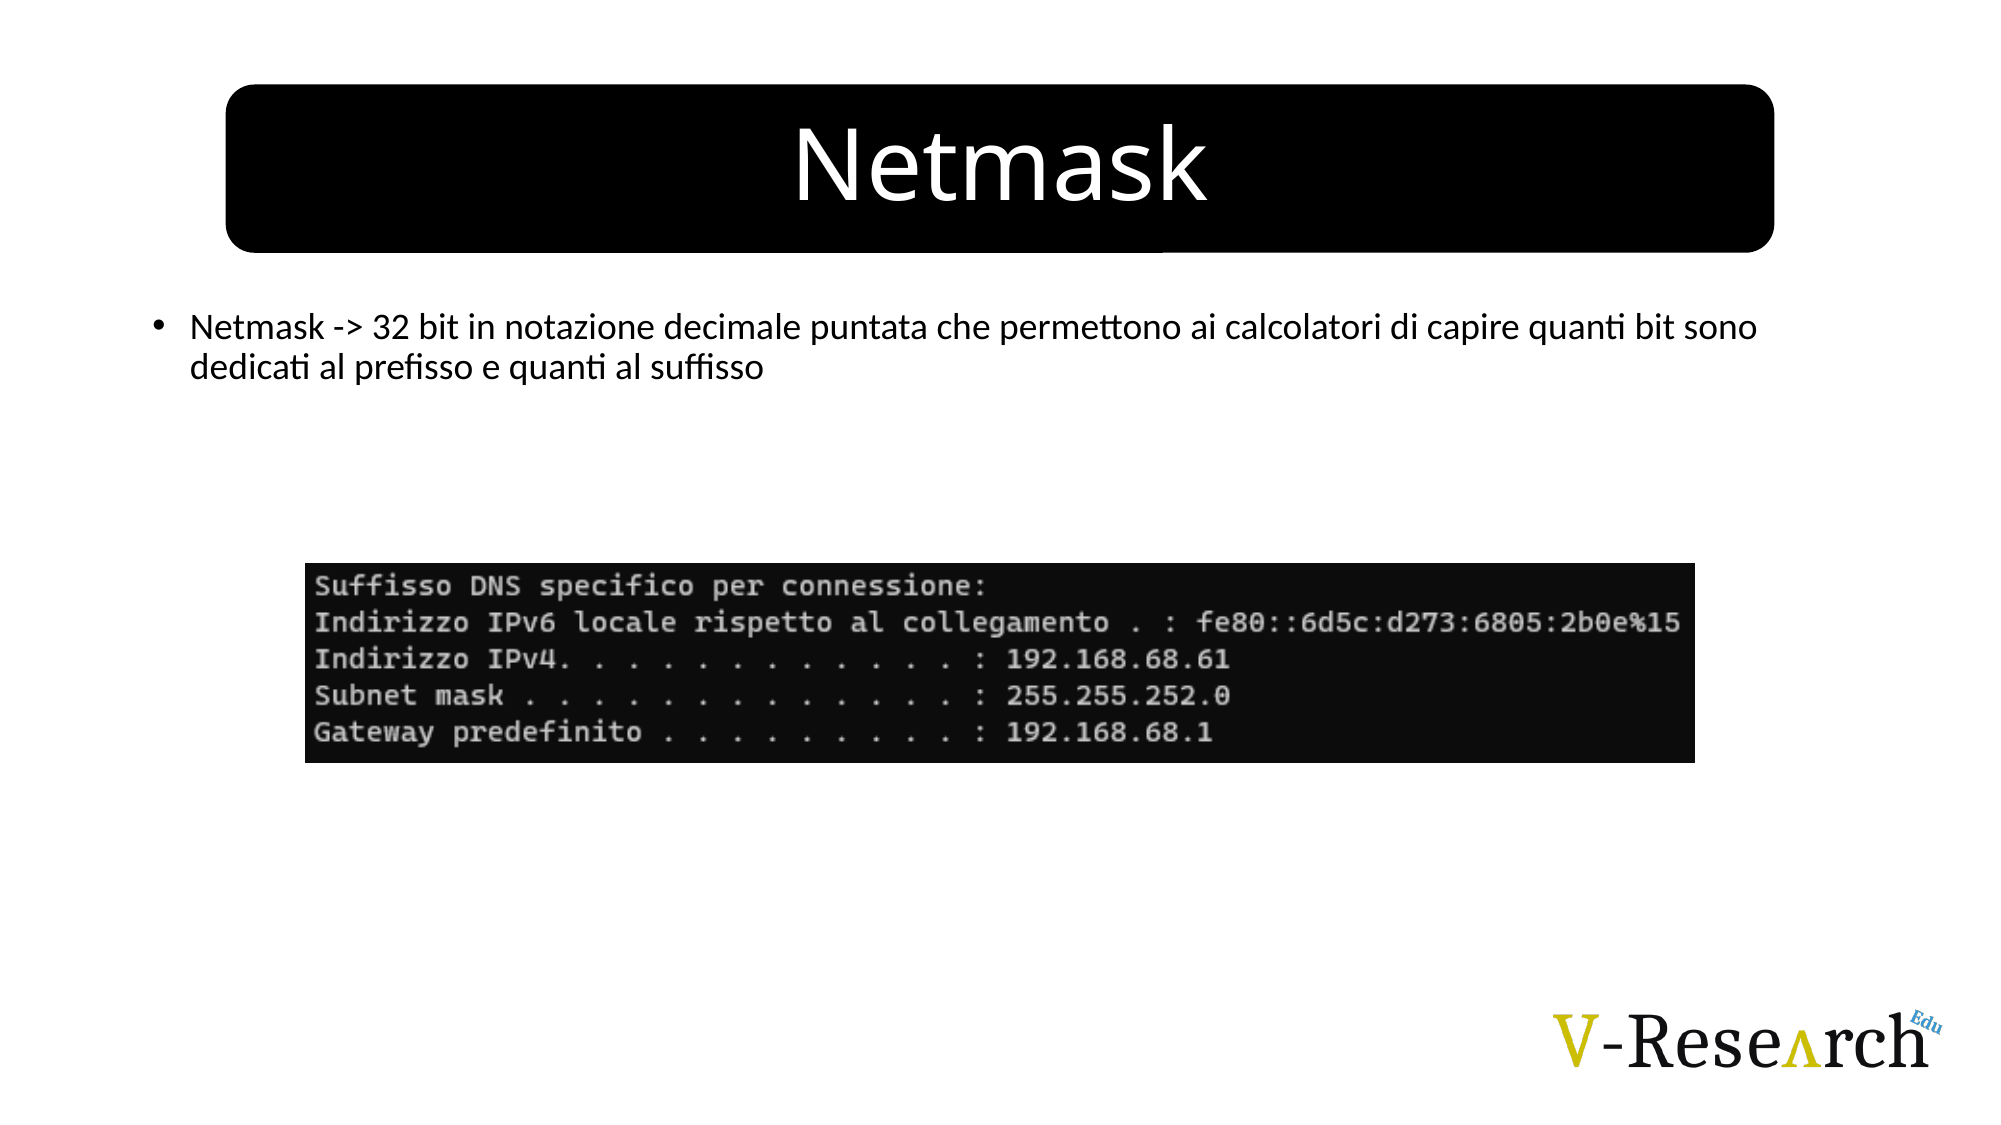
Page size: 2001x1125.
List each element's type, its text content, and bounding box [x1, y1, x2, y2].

picture [1548, 1005, 1945, 1071]
picture [305, 563, 1695, 763]
list Netmask -> 32 bit in notazione decimale puntata che permettono ai calcolatori di capire quanti bit sono dedicati al prefisso e quanti al suffisso [137, 299, 1863, 1014]
title Netmask [137, 59, 1863, 278]
